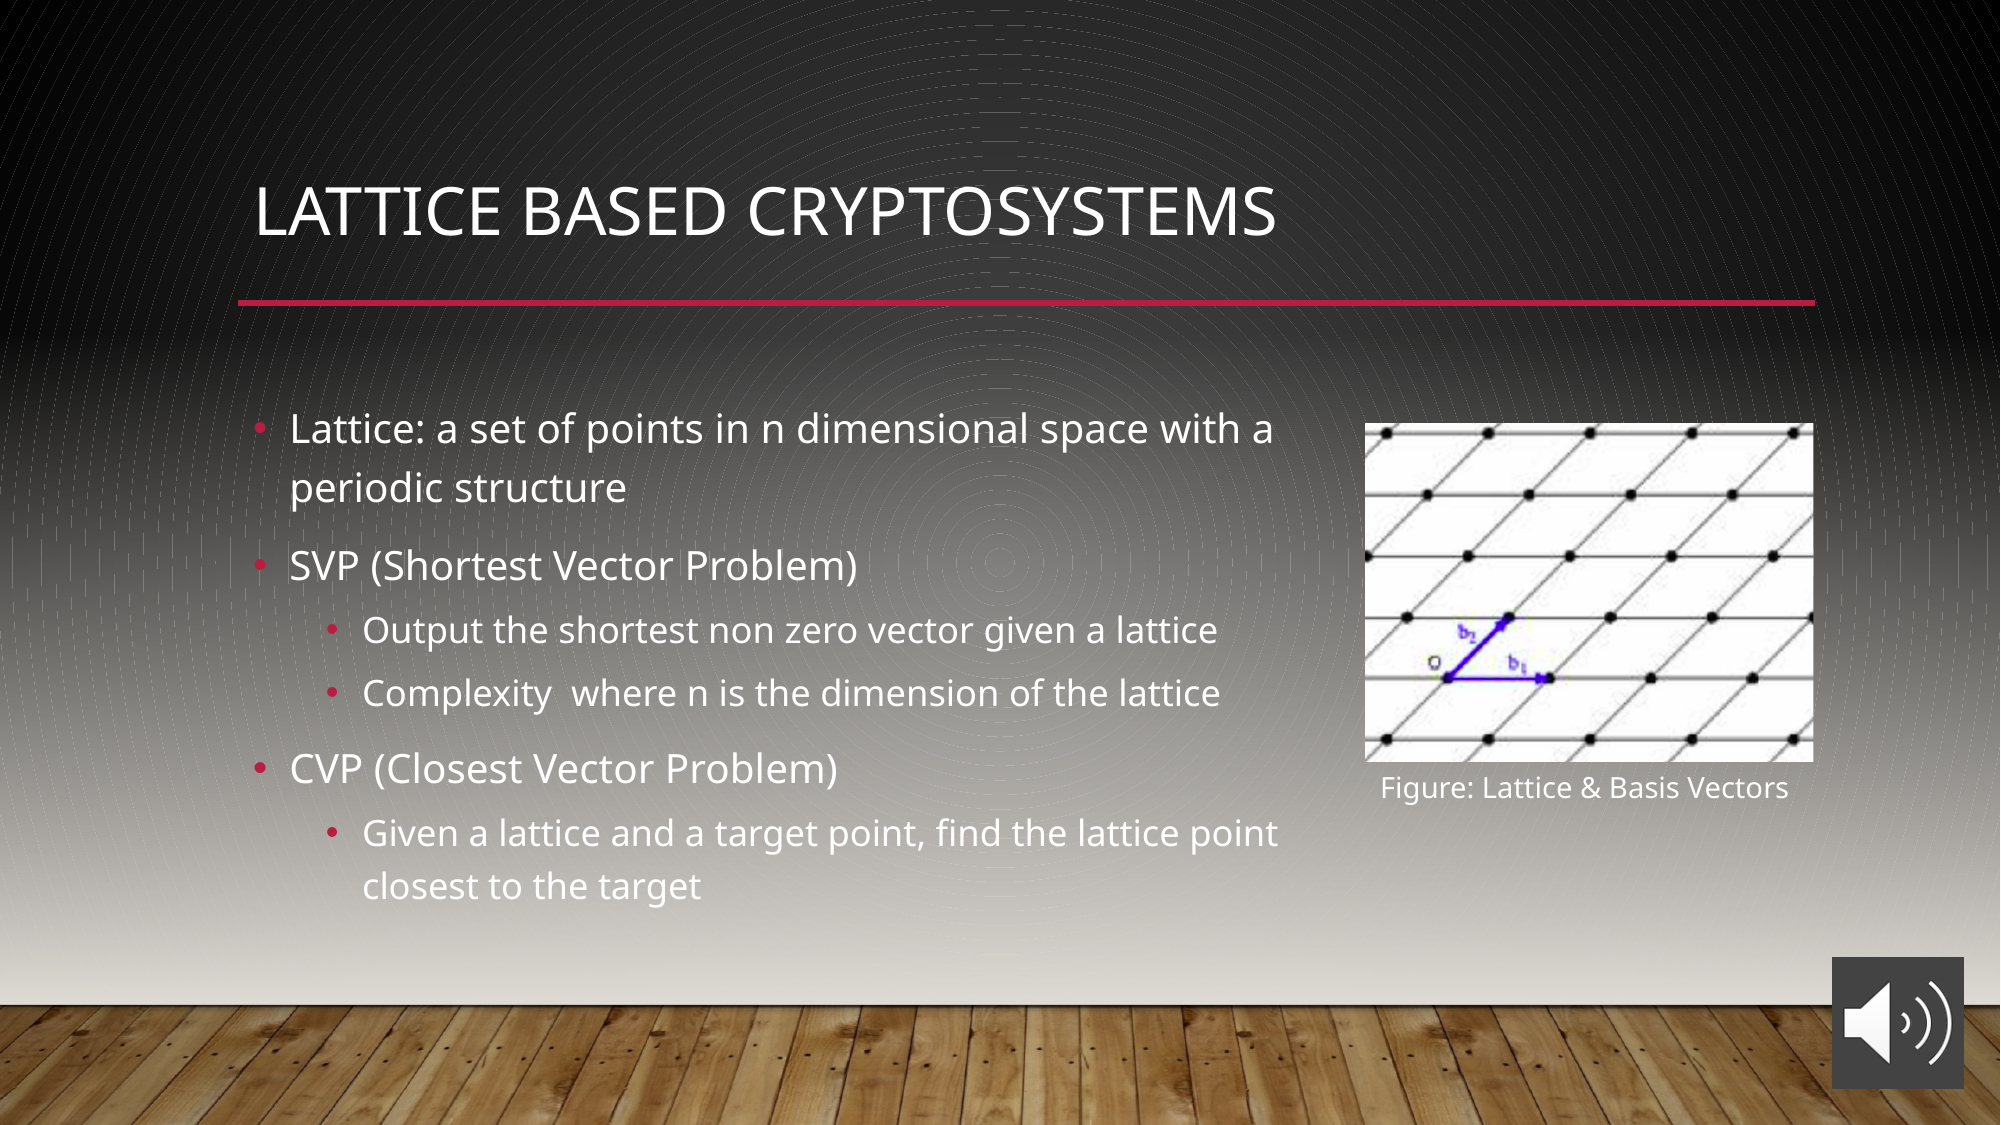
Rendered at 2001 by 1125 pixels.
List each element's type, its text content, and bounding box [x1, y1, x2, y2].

text_box Figure: Lattice & Basis Vectors [1365, 762, 1814, 812]
picture [0, 955, 2000, 1125]
title Lattice Based cryptosystems [238, 170, 1814, 338]
picture [1364, 422, 1814, 762]
